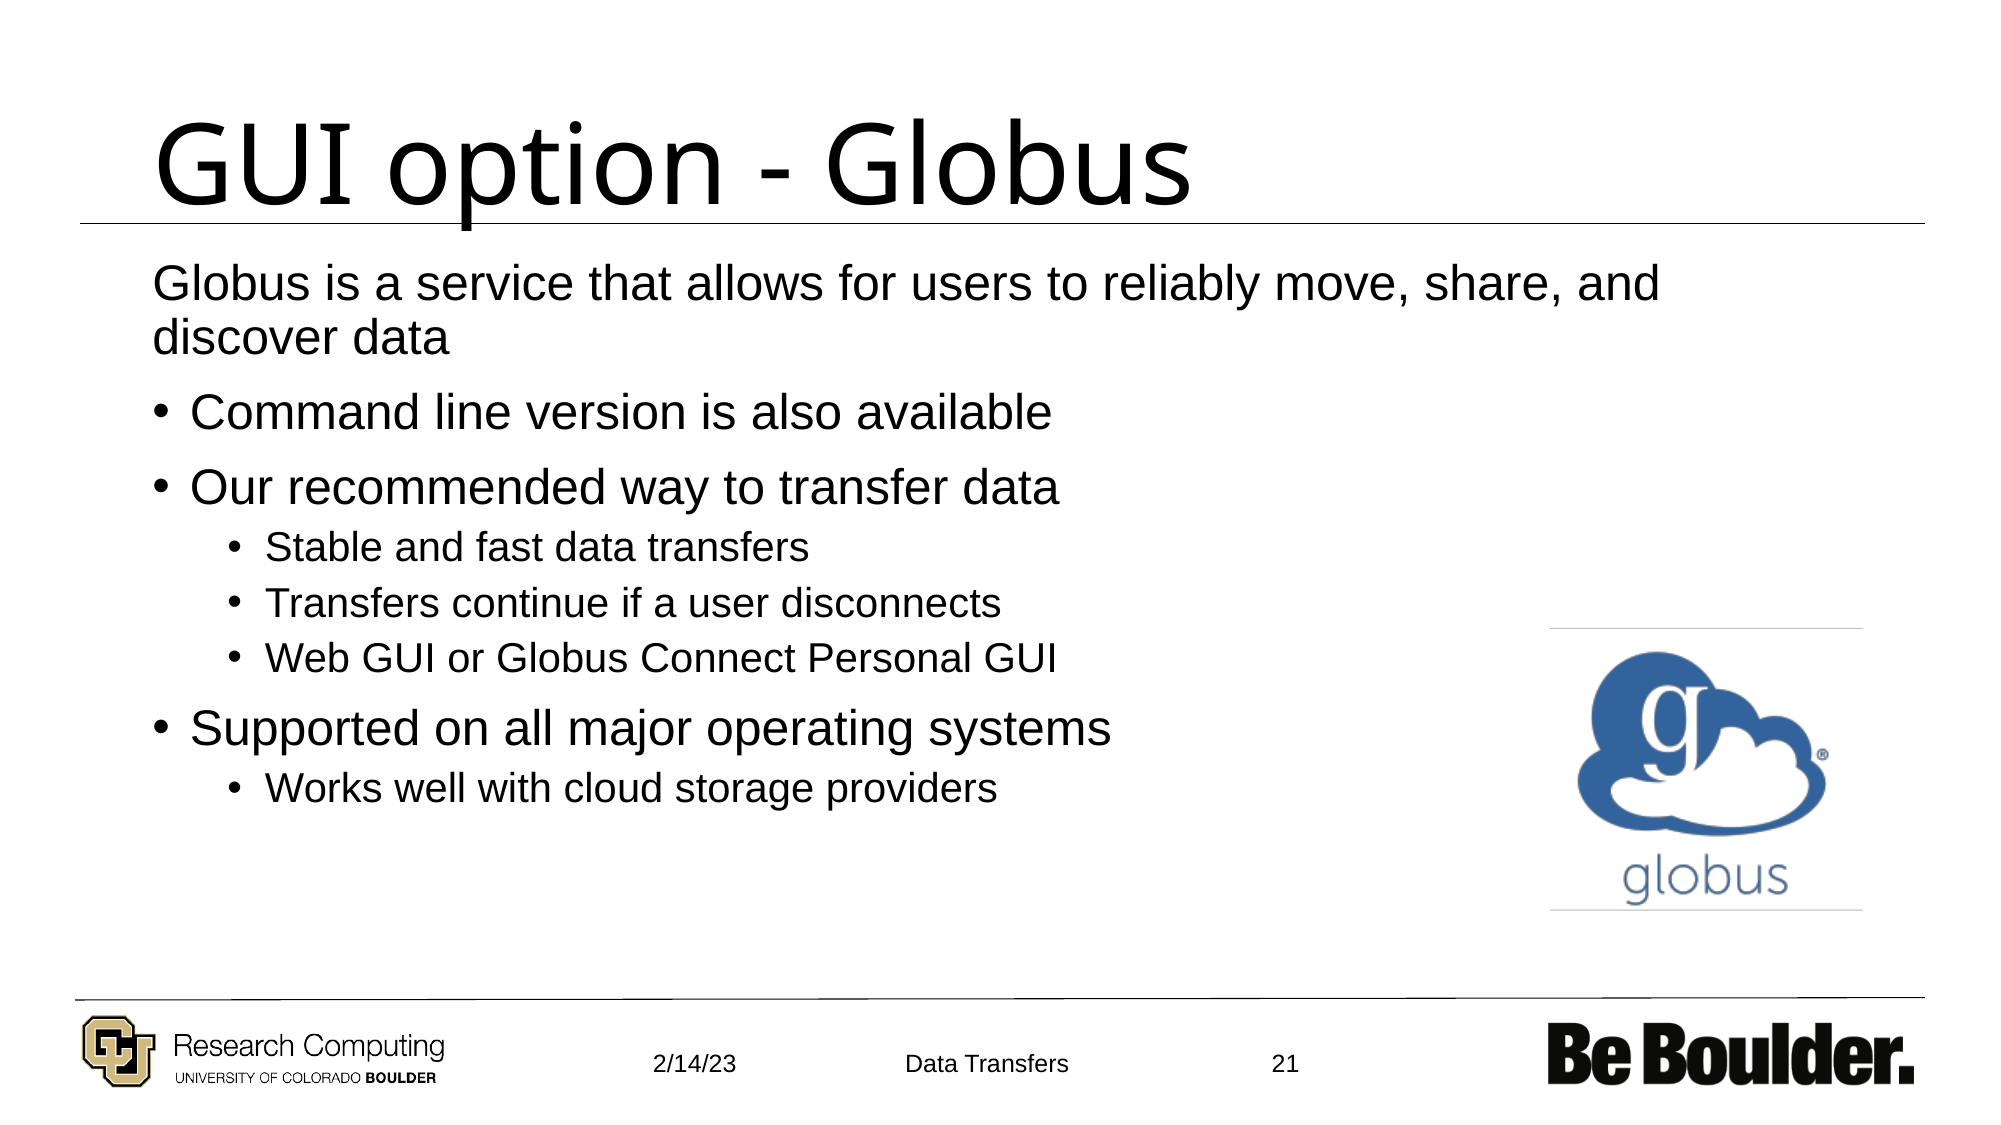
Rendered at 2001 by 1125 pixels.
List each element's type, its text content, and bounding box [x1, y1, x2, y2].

footer Data Transfers [772, 1032, 1202, 1093]
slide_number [637, 1032, 772, 1093]
title GUI option - Globus [137, 59, 1863, 250]
picture [1524, 1015, 1938, 1088]
picture [1549, 613, 1863, 927]
picture [81, 1015, 444, 1088]
slide_number 21 [1202, 1032, 1315, 1093]
list Globus is a service that allows for users to reliably move, share, and discover data Command line version is also available Our recommended way to transfer data Stable and fast data transfers Transfers continue if a user disconnects Web GUI or Globus Connect Personal GUI Supported on all major operating systems Works well with cloud storage providers [137, 250, 1863, 977]
